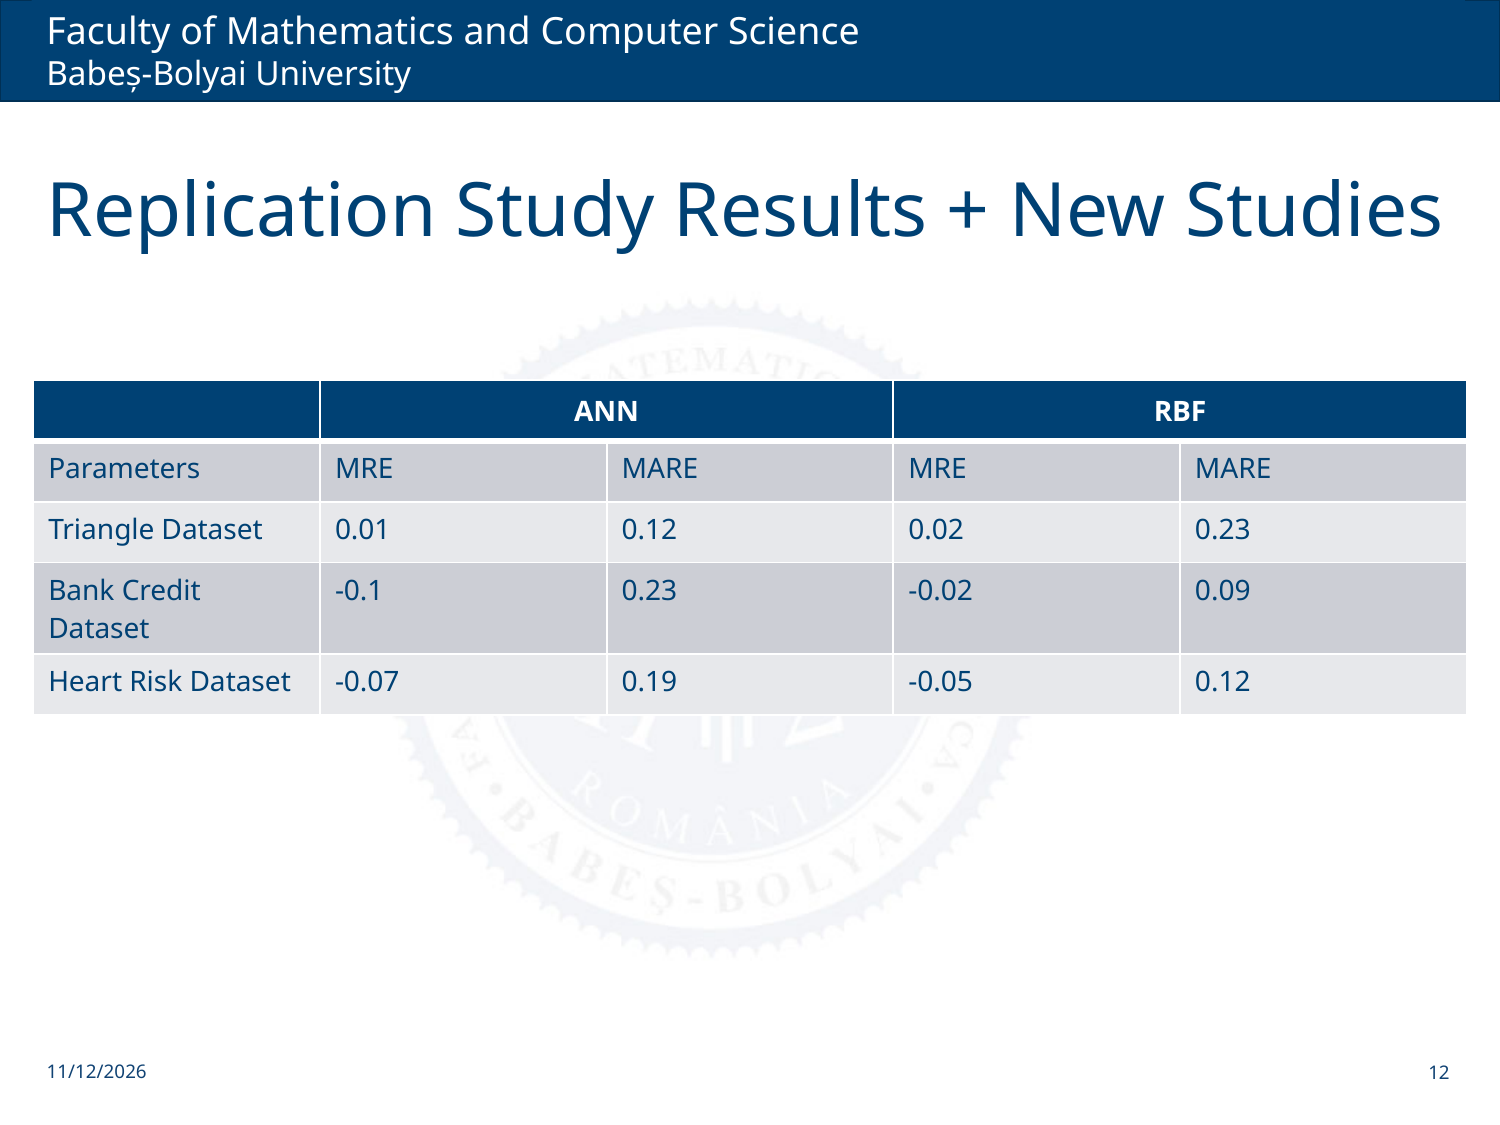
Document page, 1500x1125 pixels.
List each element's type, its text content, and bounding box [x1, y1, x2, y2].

title Replication Study Results + New Studies [31, 143, 1465, 271]
table_header [34, 381, 319, 438]
table_cell MRE [321, 444, 606, 501]
table_cell 0.12 [1181, 655, 1466, 714]
table_cell Parameters [34, 444, 319, 501]
table_cell 0.19 [608, 655, 892, 714]
table_header RBF [894, 381, 1466, 438]
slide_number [31, 1042, 370, 1103]
table_header ANN [321, 381, 892, 438]
table_cell 0.09 [1181, 563, 1466, 653]
slide_number 12 [1127, 1043, 1465, 1104]
table_cell -0.05 [894, 655, 1179, 714]
picture [0, 102, 1500, 1125]
table_cell 0.23 [608, 563, 892, 653]
table_cell Heart Risk Dataset [34, 655, 319, 714]
table_cell -0.07 [321, 655, 606, 714]
table_cell MARE [608, 444, 892, 501]
table_cell MRE [894, 444, 1179, 501]
table_cell Bank Credit Dataset [34, 563, 319, 653]
table_cell 0.23 [1181, 503, 1466, 562]
table_cell 0.02 [894, 503, 1179, 562]
table_cell -0.02 [894, 563, 1179, 653]
table_cell Triangle Dataset [34, 503, 319, 562]
table_cell 0.01 [321, 503, 606, 562]
table_cell -0.1 [321, 563, 606, 653]
table_cell MARE [1181, 444, 1466, 501]
table_cell 0.12 [608, 503, 892, 562]
